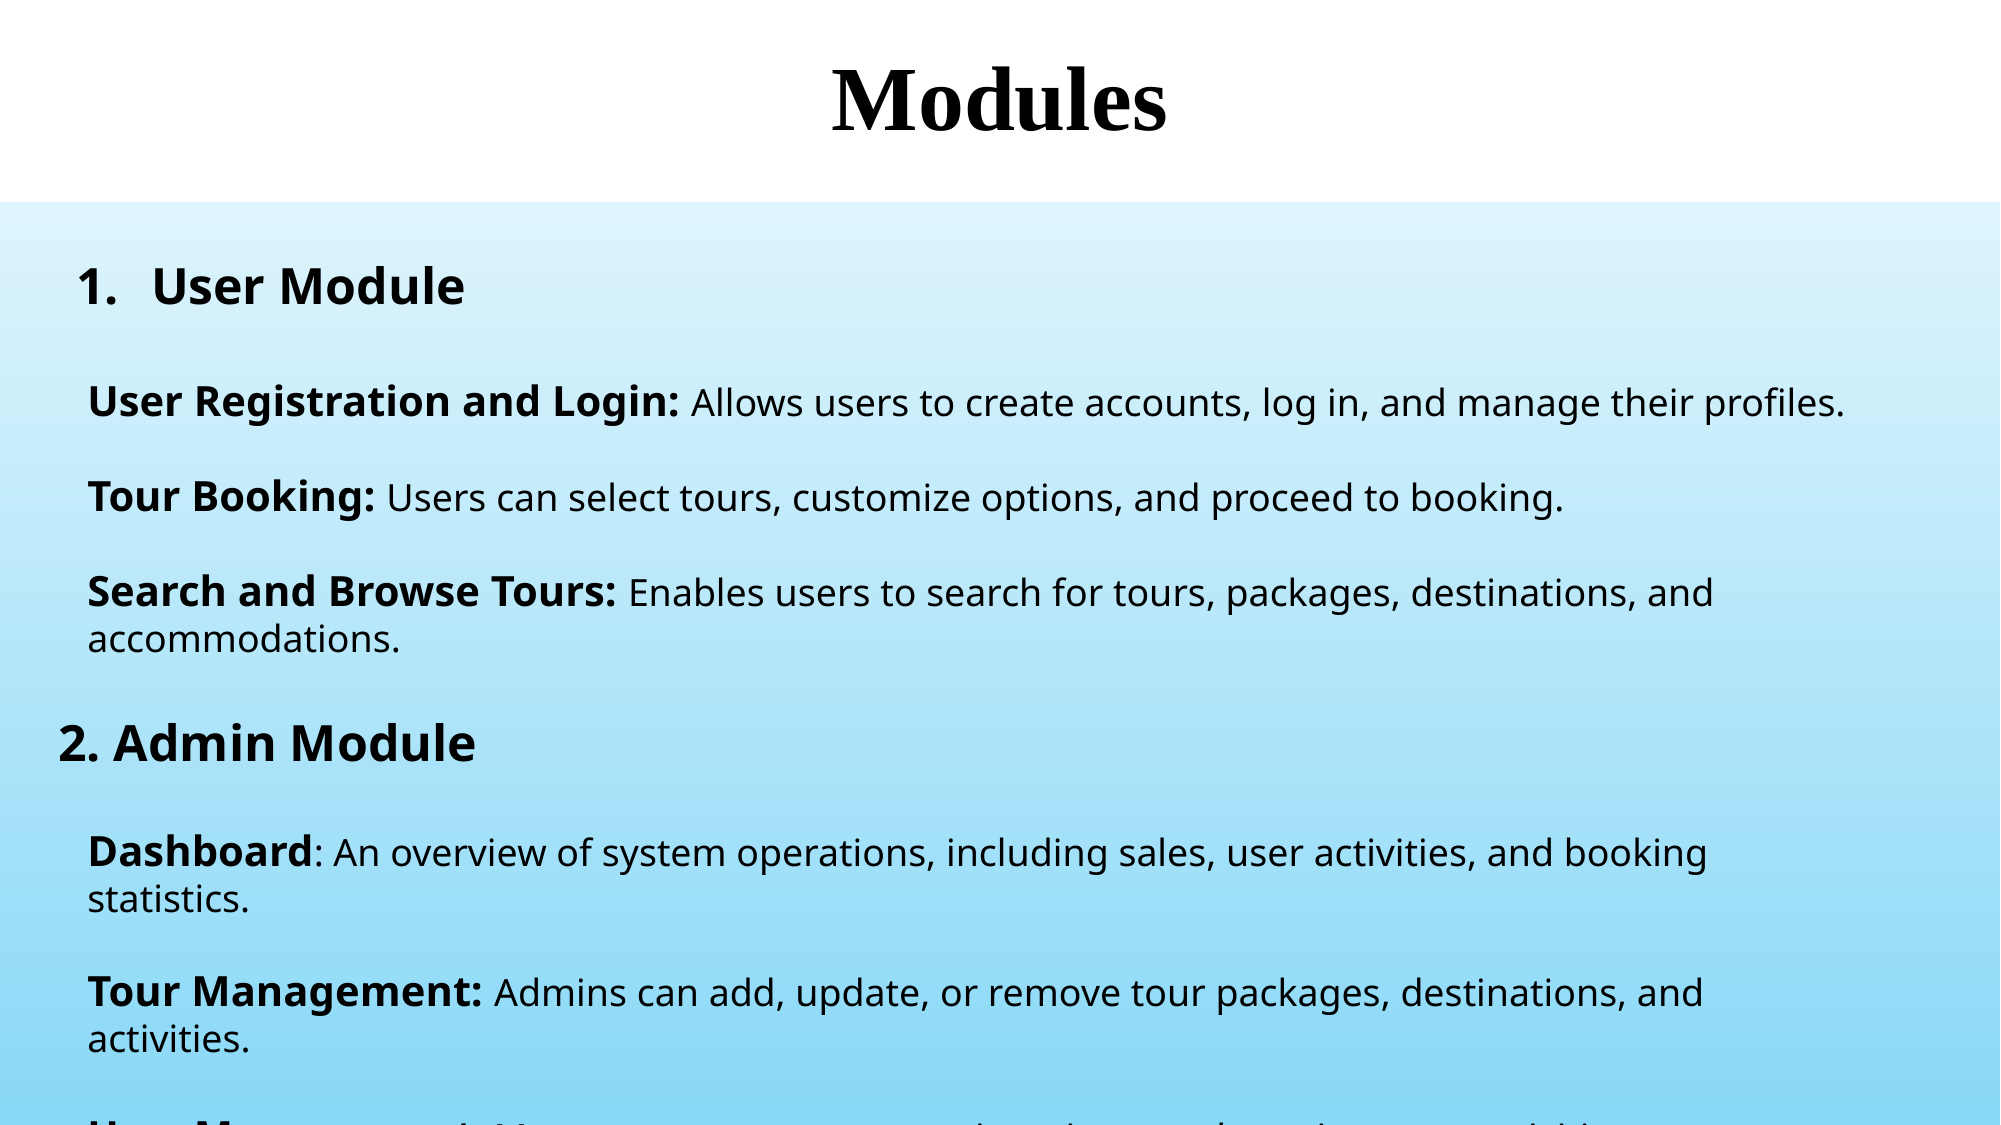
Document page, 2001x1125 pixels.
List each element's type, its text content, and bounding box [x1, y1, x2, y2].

text_box User Module [61, 246, 1500, 382]
title Modules [0, 0, 2000, 202]
text_box User Registration and Login: Allows users to create accounts, log in, and manage their profiles. Tour Booking: Users can select tours, customize options, and proceed to booking. Search and Browse Tours: Enables users to search for tours, packages, destinations, and accommodations. [72, 367, 1896, 667]
text_box Dashboard: An overview of system operations, including sales, user activities, and booking statistics. Tour Management: Admins can add, update, or remove tour packages, destinations, and activities. User Management: Manage users, approve registrations, and monitor user activities. [72, 817, 1881, 1125]
text_box 2. Admin Module [43, 703, 1079, 779]
